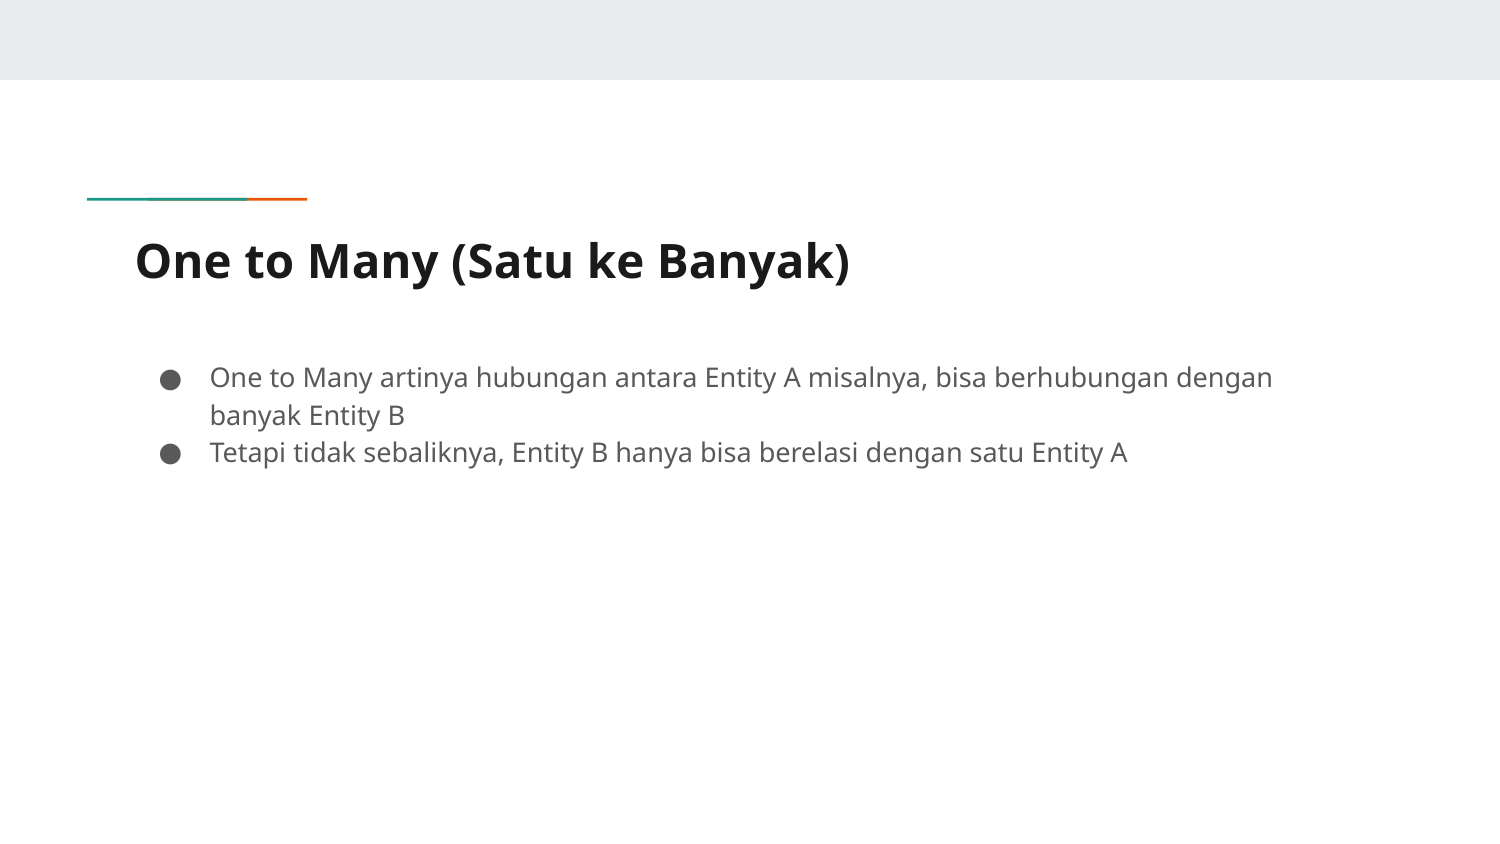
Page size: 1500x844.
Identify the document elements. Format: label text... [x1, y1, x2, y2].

title One to Many (Satu ke Banyak) [119, 216, 1381, 305]
list One to Many artinya hubungan antara Entity A misalnya, bisa berhubungan dengan banyak Entity B Tetapi tidak sebaliknya, Entity B hanya bisa berelasi dengan satu Entity A [119, 341, 1381, 712]
